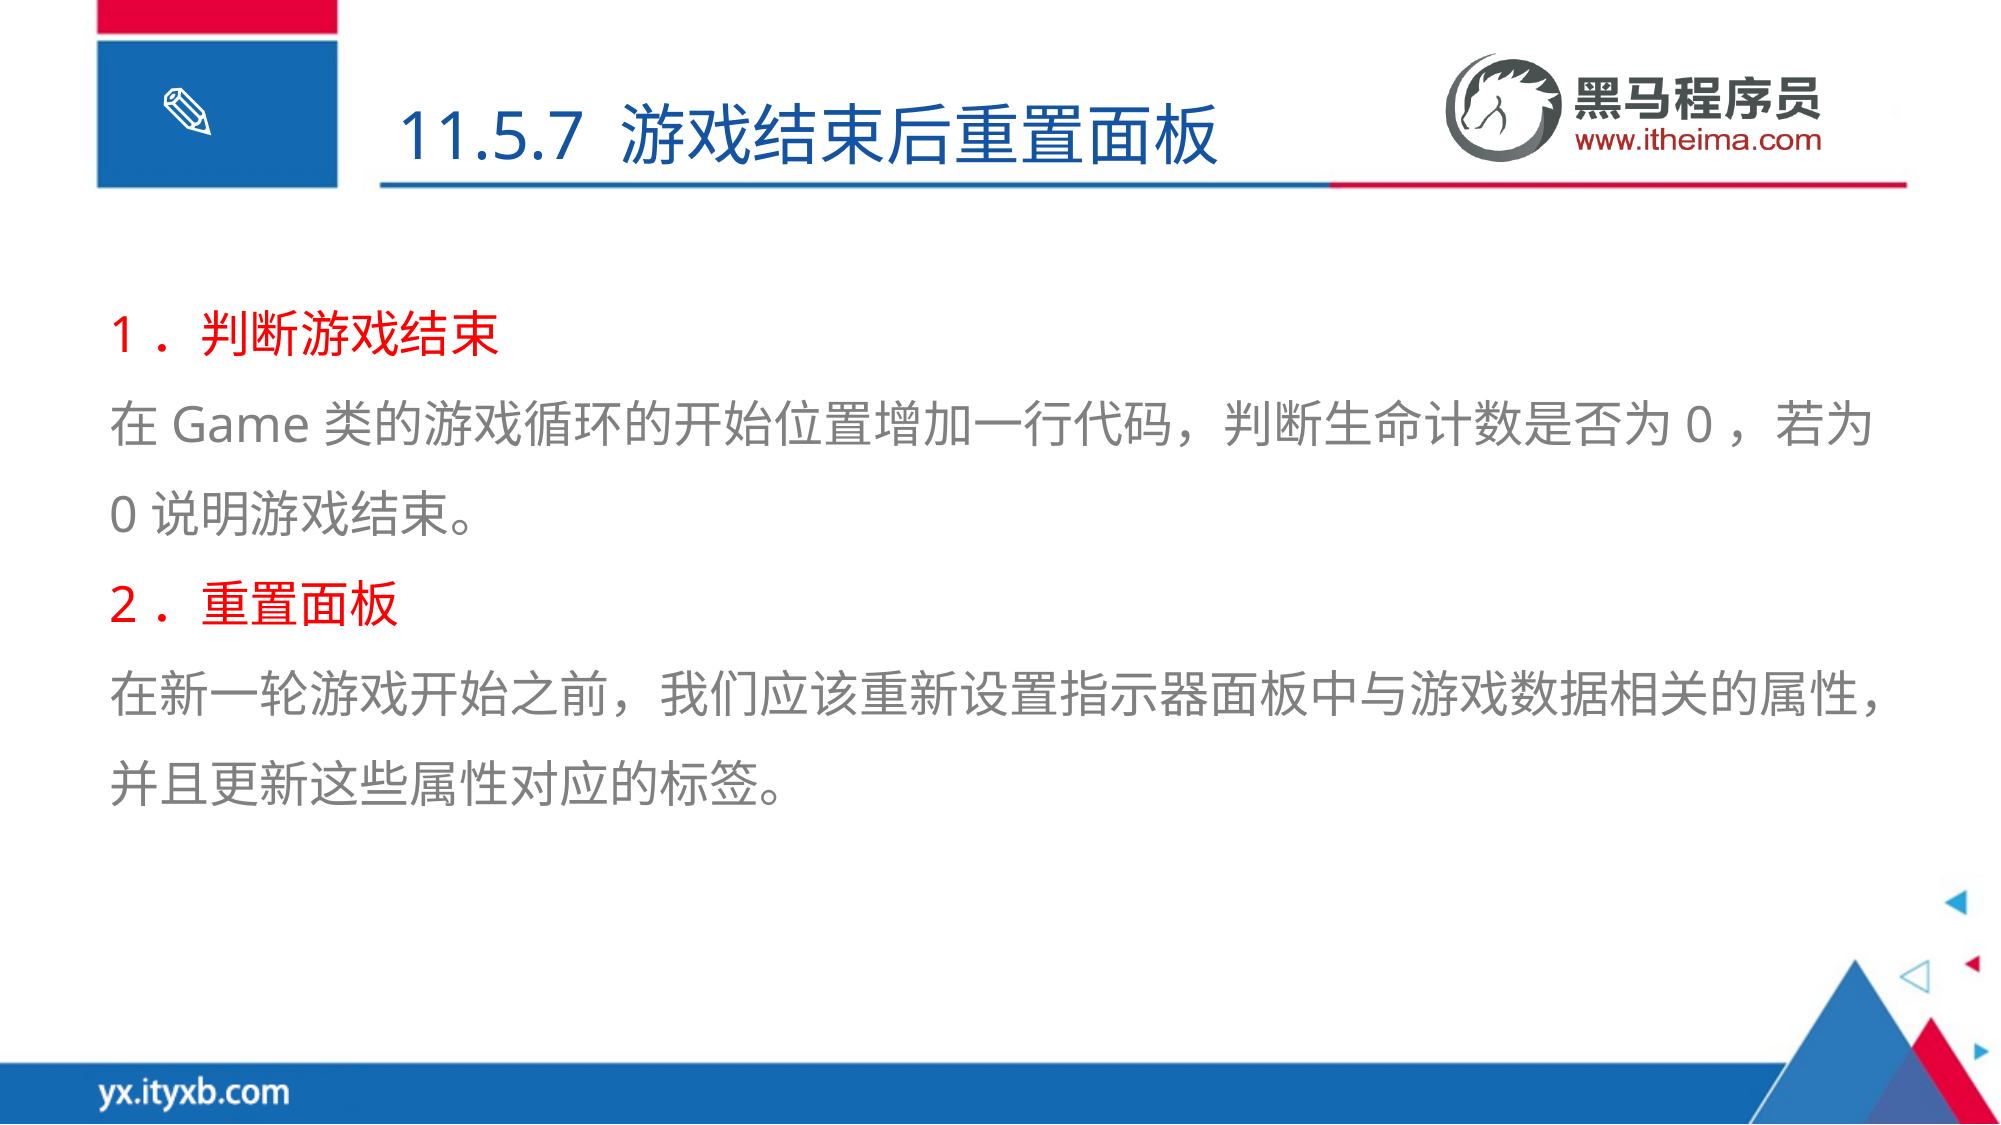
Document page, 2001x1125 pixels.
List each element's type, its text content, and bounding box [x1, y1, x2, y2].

text_box 11.5.7 游戏结束后重置面板 [382, 94, 1754, 182]
text_box 1．判断游戏结束 在Game类的游戏循环的开始位置增加一行代码，判断生命计数是否为0，若为0说明游戏结束。 2．重置面板 在新一轮游戏开始之前，我们应该重新设置指示器面板中与游戏数据相关的属性，并且更新这些属性对应的标签。 [94, 264, 1908, 820]
picture [0, 0, 2000, 1124]
